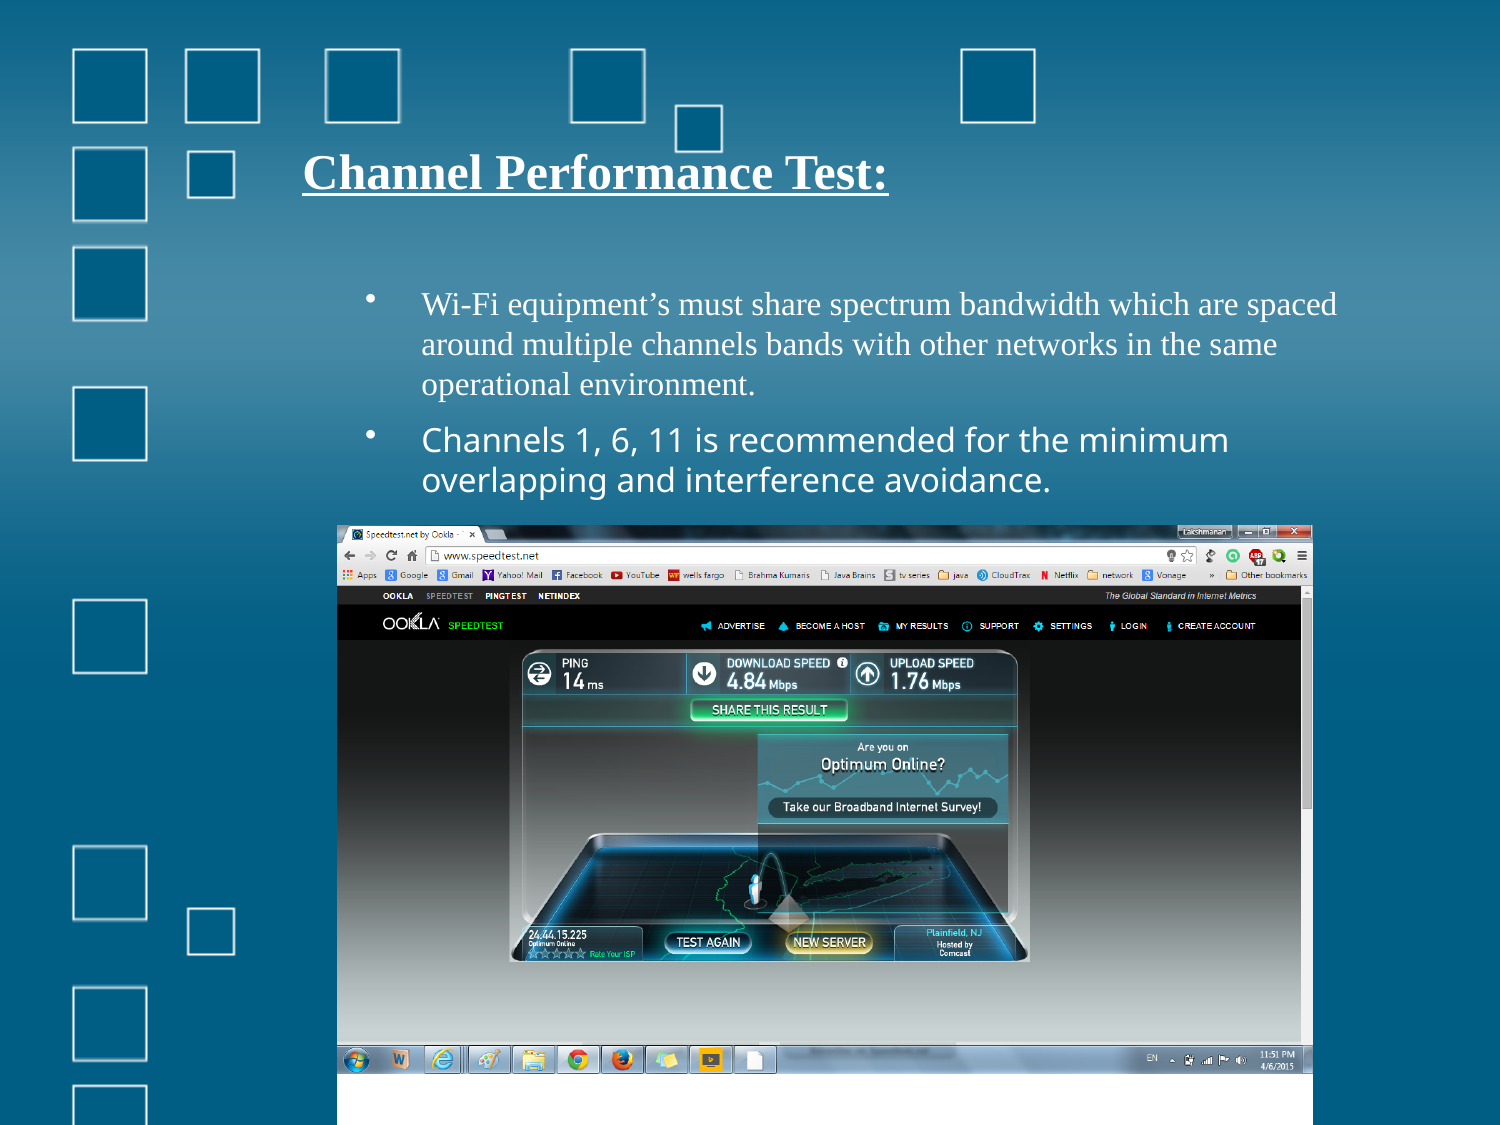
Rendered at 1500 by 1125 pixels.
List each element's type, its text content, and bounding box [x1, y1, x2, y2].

picture [187, 908, 235, 956]
list Wi-Fi equipment’s must share spectrum bandwidth which are spaced around multiple channels bands with other networks in the same operational environment. Channels 1, 6, 11 is recommended for the minimum overlapping and interference avoidance. [349, 274, 1388, 926]
picture [0, 11, 1500, 1125]
title Channel Performance Test: [287, 149, 1376, 288]
picture [72, 1085, 147, 1125]
picture [72, 599, 147, 674]
picture [72, 845, 147, 922]
picture [72, 985, 147, 1062]
